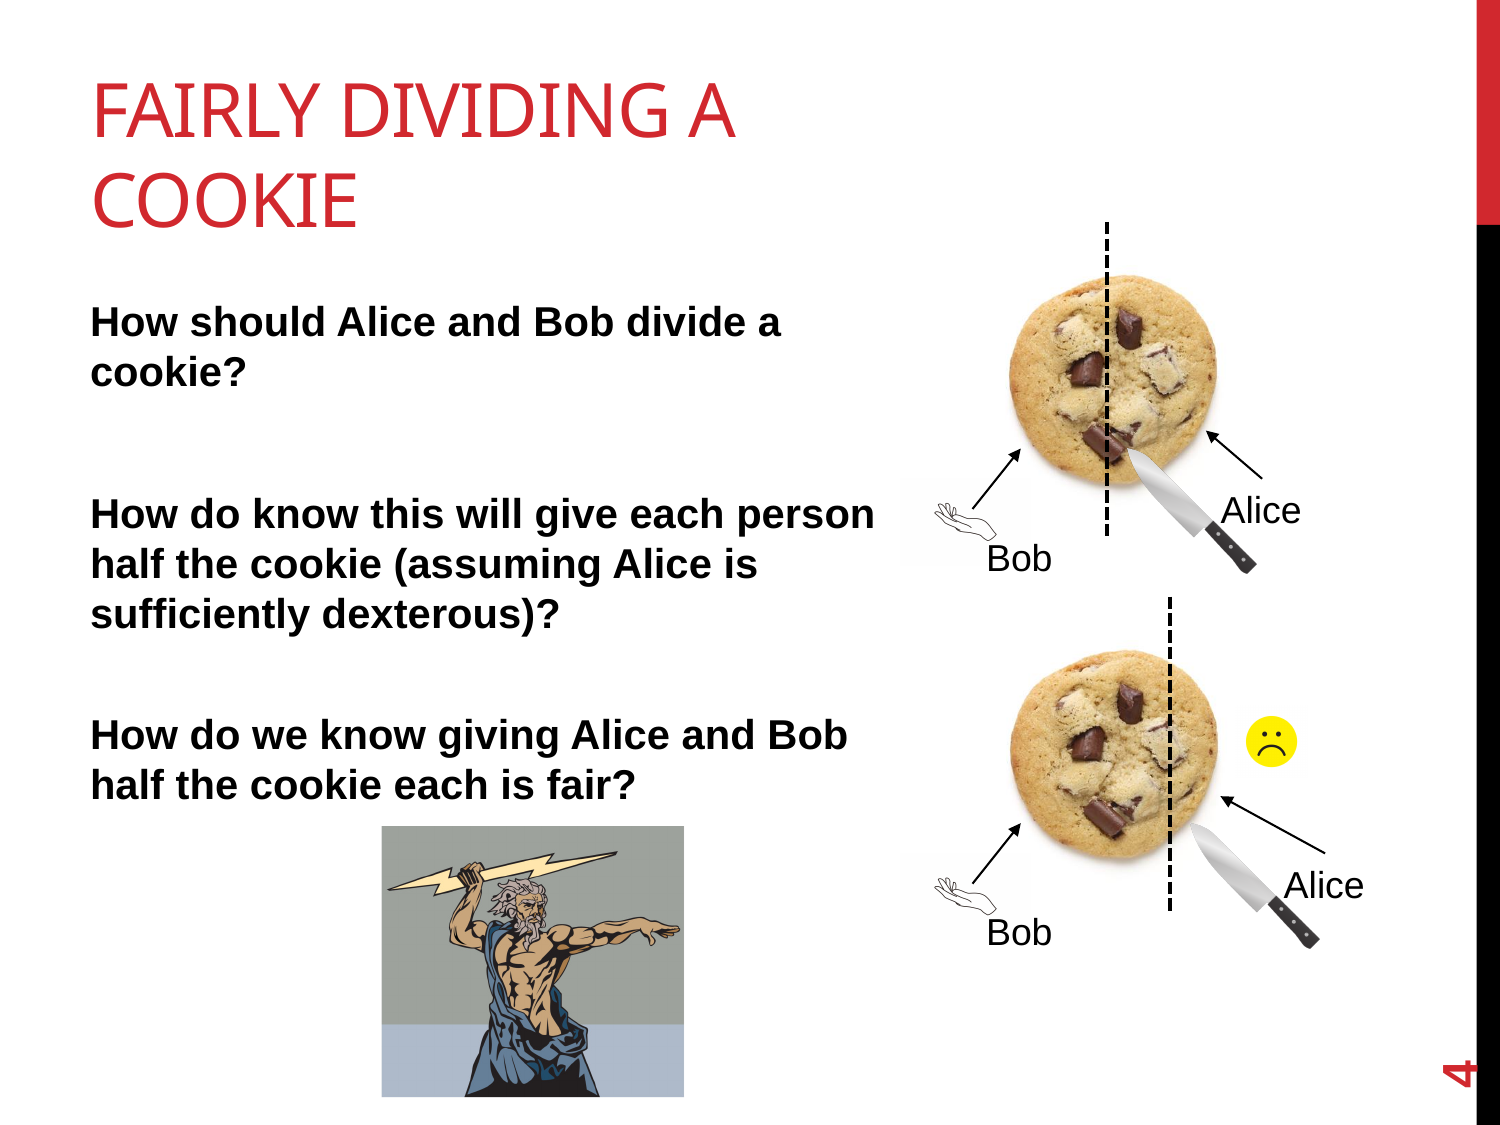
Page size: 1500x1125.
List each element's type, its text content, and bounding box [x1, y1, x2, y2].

picture [1108, 221, 1319, 575]
picture [381, 825, 686, 1099]
text_box Bob [971, 919, 1071, 961]
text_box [972, 447, 1022, 510]
list How should Alice and Bob divide a cookie? How do know this will give each person half the cookie (assuming Alice is sufficiently dexterous)? How do we know giving Alice and Bob half the cookie each is fair? [75, 287, 915, 1005]
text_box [1219, 795, 1326, 854]
slide_number 4 [1427, 887, 1488, 1104]
text_box Bob [971, 544, 1071, 587]
text_box Alice [1330, 853, 1382, 914]
picture [1171, 596, 1321, 950]
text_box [972, 822, 1022, 885]
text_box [1205, 430, 1263, 480]
title Fairly dividing a cookie [75, 25, 1025, 250]
picture [896, 596, 1169, 941]
picture [894, 221, 1106, 566]
